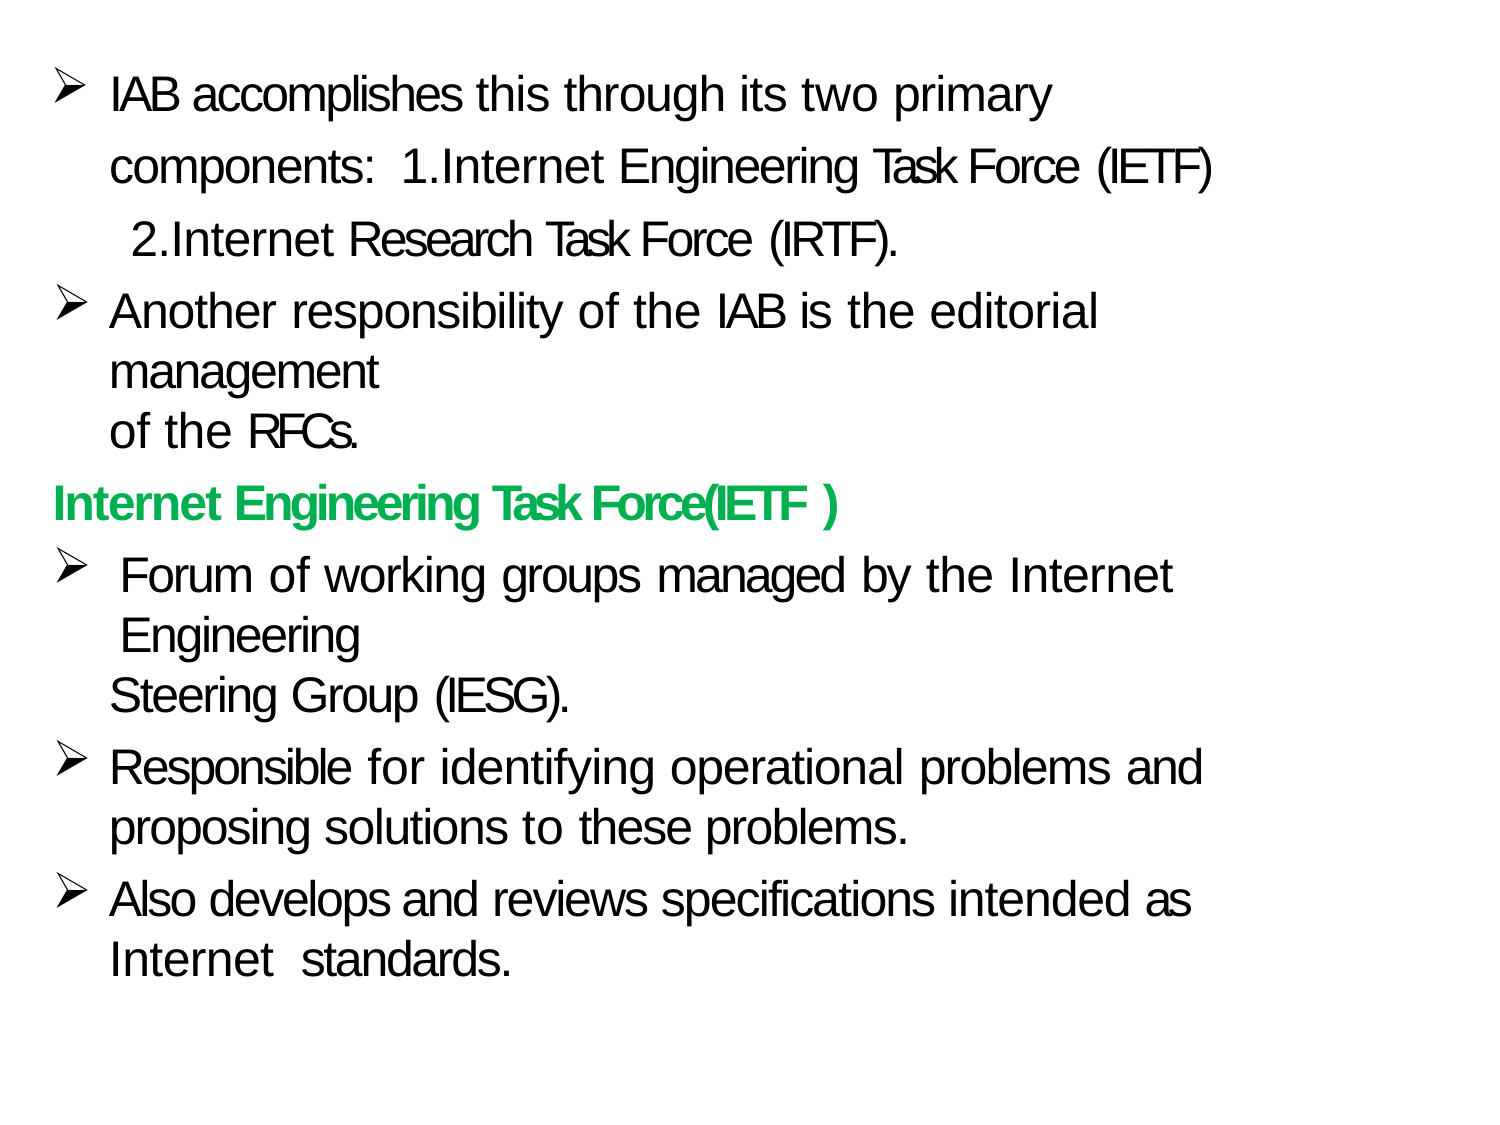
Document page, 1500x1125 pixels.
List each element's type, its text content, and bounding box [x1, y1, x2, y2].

text_box IAB accomplishes this through its two primary components: 1.Internet Engineering Task Force (IETF) 2.Internet Research Task Force (IRTF). Another responsibility of the IAB is the editorial management of the RFCs. Internet Engineering Task Force(IETF ) Forum of working groups managed by the Internet Engineering Steering Group (IESG). Responsible for identifying operational problems and proposing solutions to these problems. Also develops and reviews specifications intended as Internet standards. [50, 47, 1398, 987]
